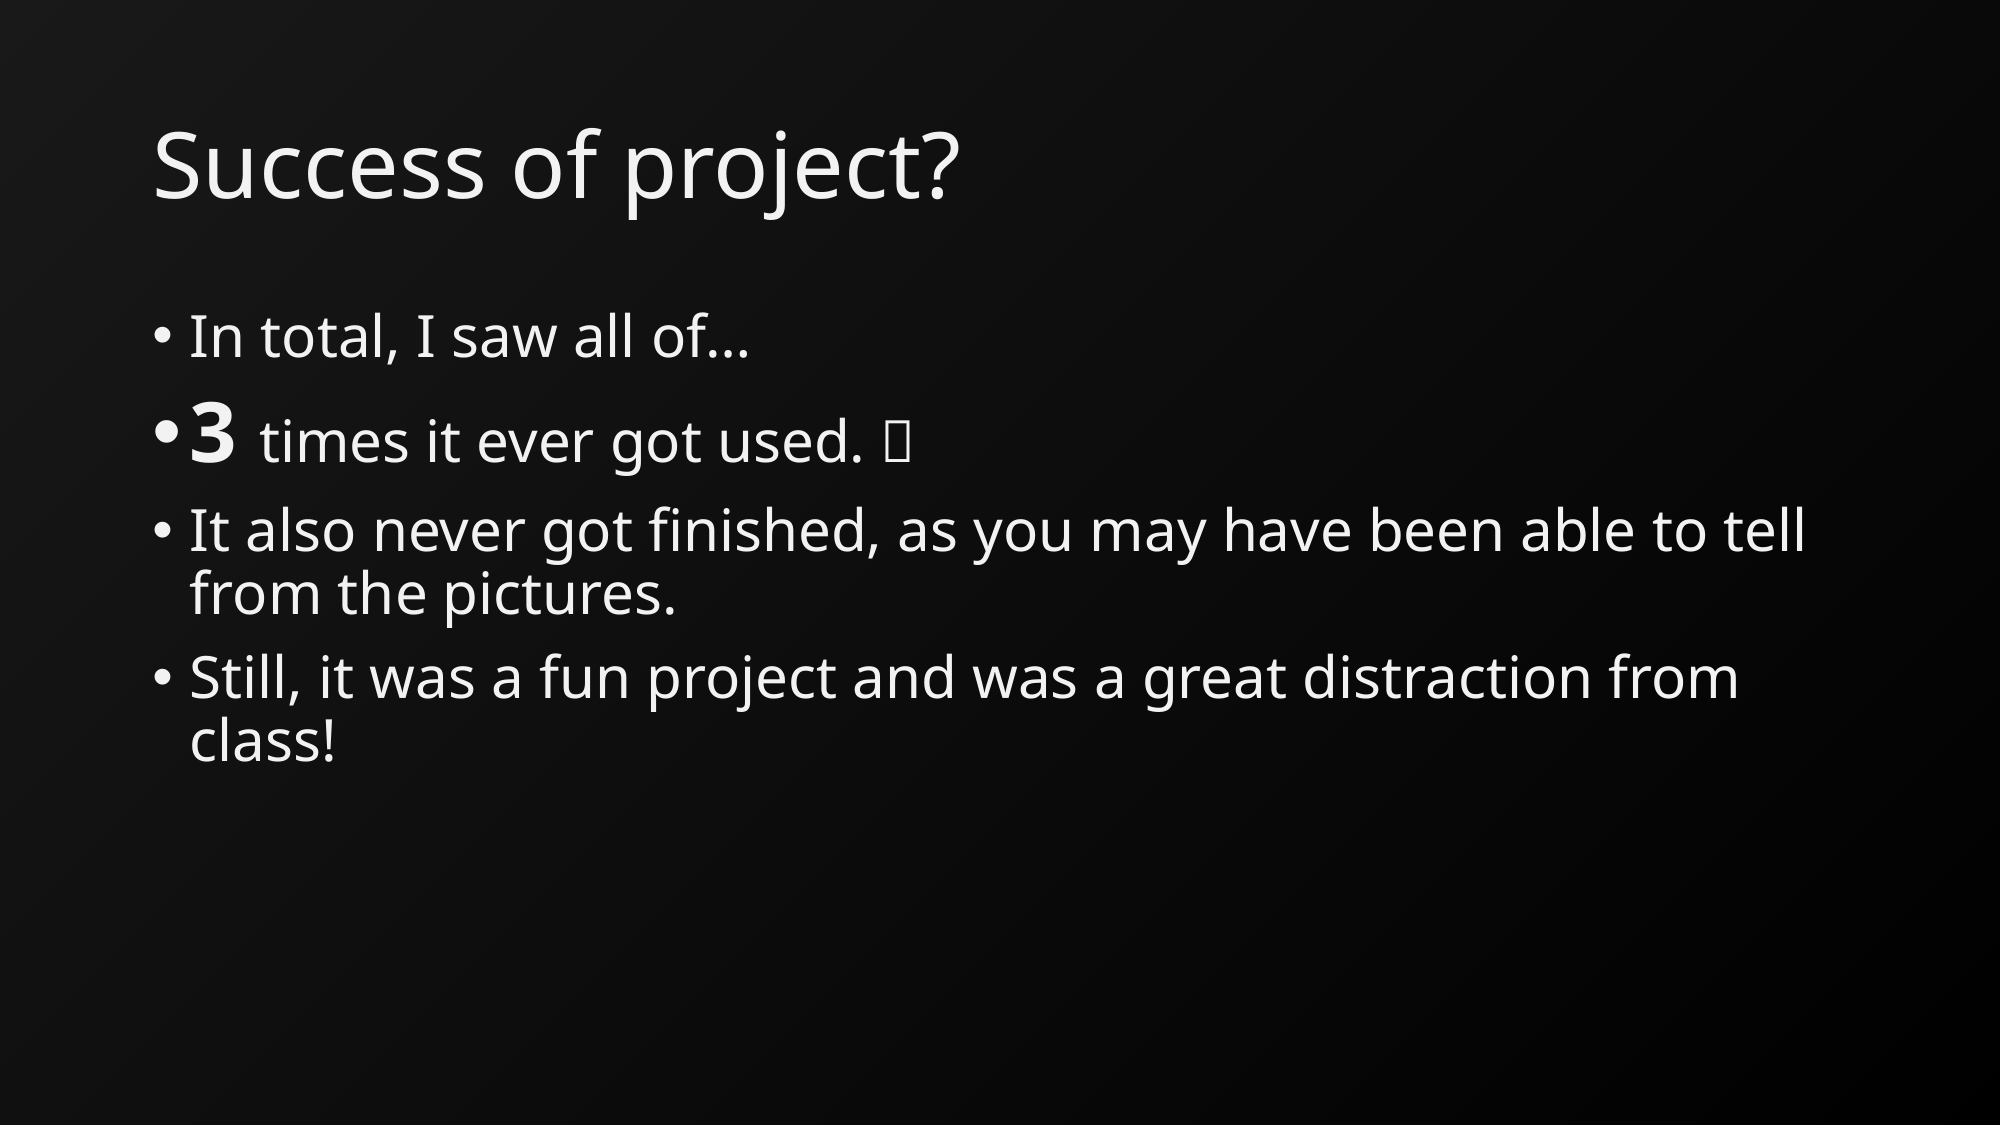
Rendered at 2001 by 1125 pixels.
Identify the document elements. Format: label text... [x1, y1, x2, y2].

list In total, I saw all of… 3 times it ever got used.  It also never got finished, as you may have been able to tell from the pictures. Still, it was a fun project and was a great distraction from class! [137, 299, 1863, 1014]
title Success of project? [137, 59, 1863, 278]
